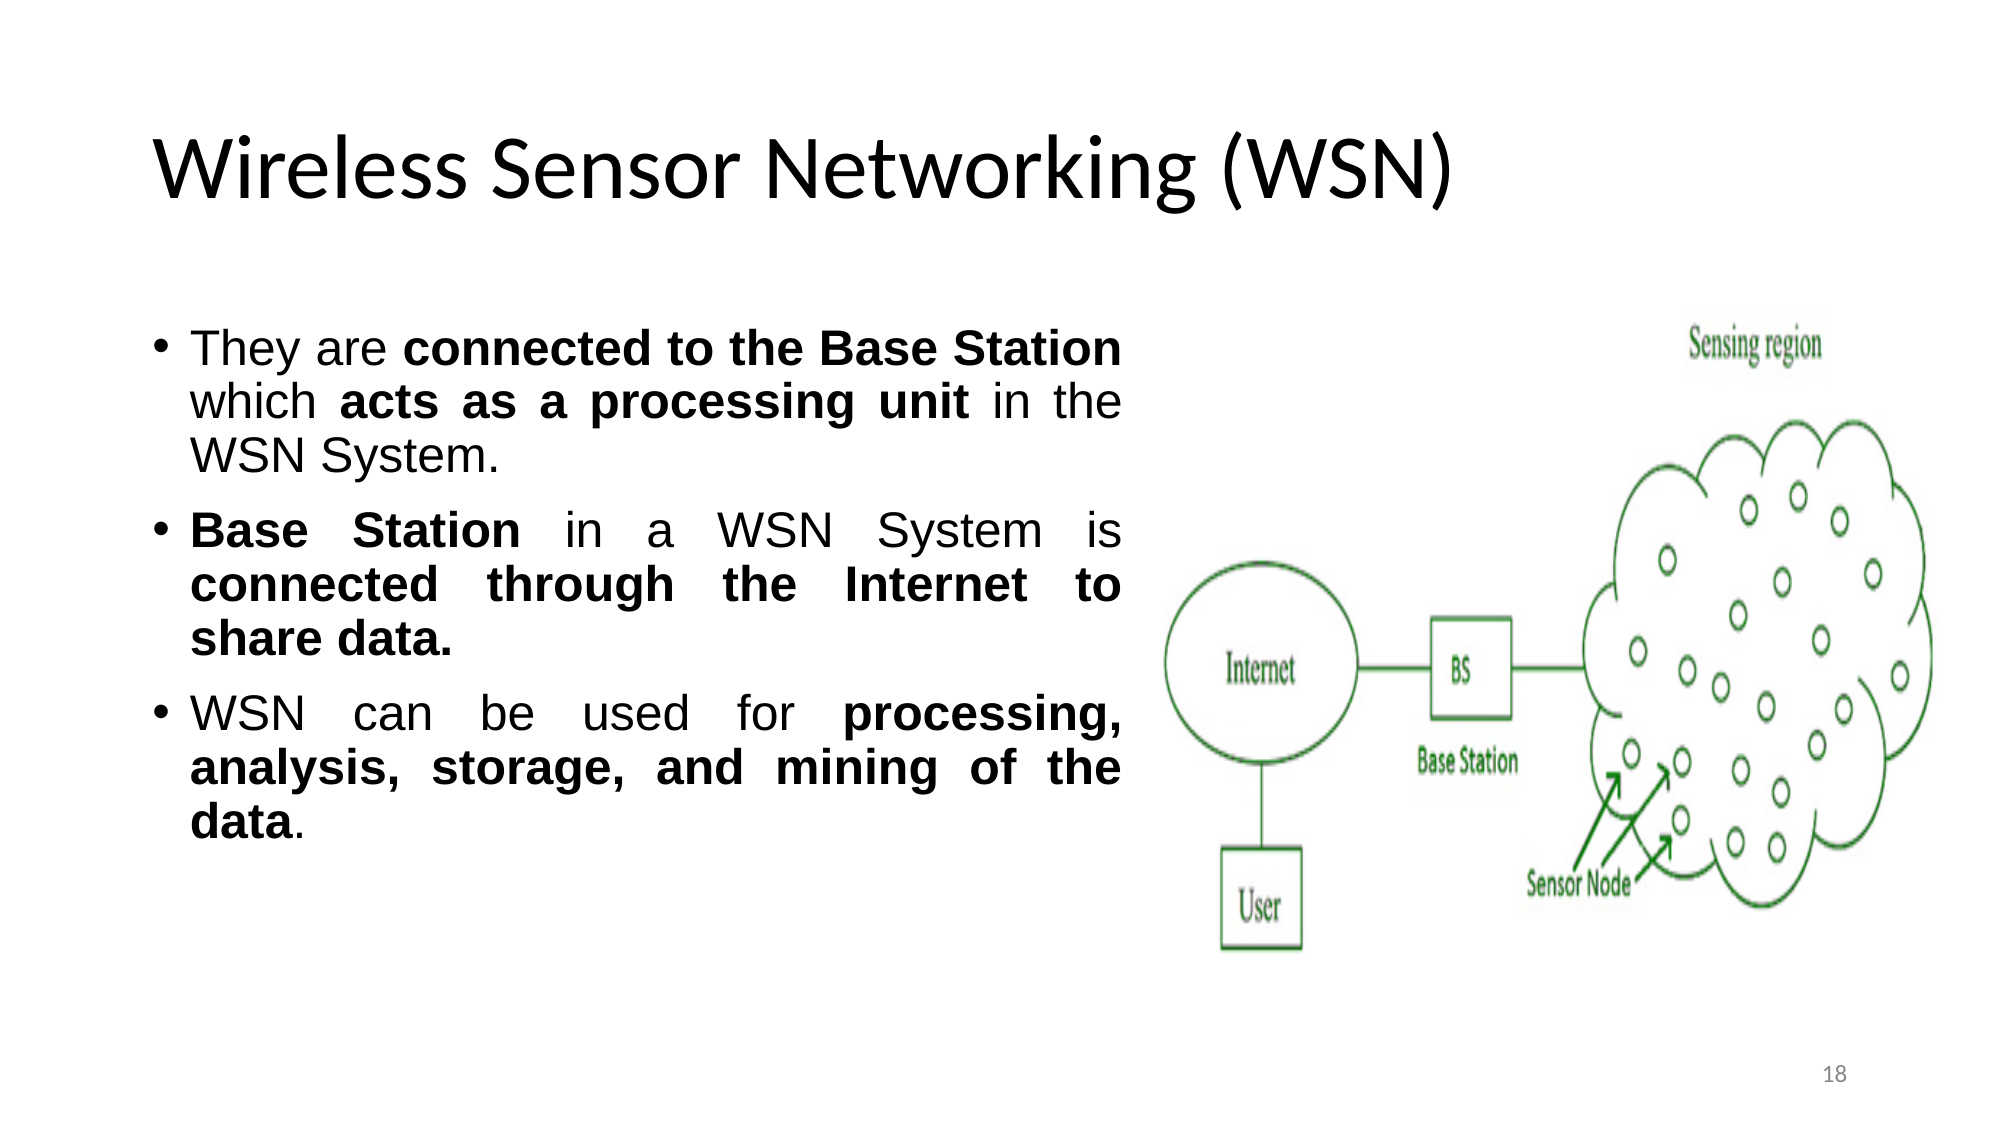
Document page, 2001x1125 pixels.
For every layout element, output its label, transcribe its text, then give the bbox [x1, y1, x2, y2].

title Wireless Sensor Networking (WSN) [137, 59, 1863, 278]
text_box They are connected to the Base Station which acts as a processing unit in the WSN System. Base Station in a WSN System is connected through the Internet to share data. WSN can be used for processing, analysis, storage, and mining of the data. [137, 314, 1138, 857]
picture [1154, 305, 1953, 976]
slide_number 18 [1412, 1042, 1863, 1103]
